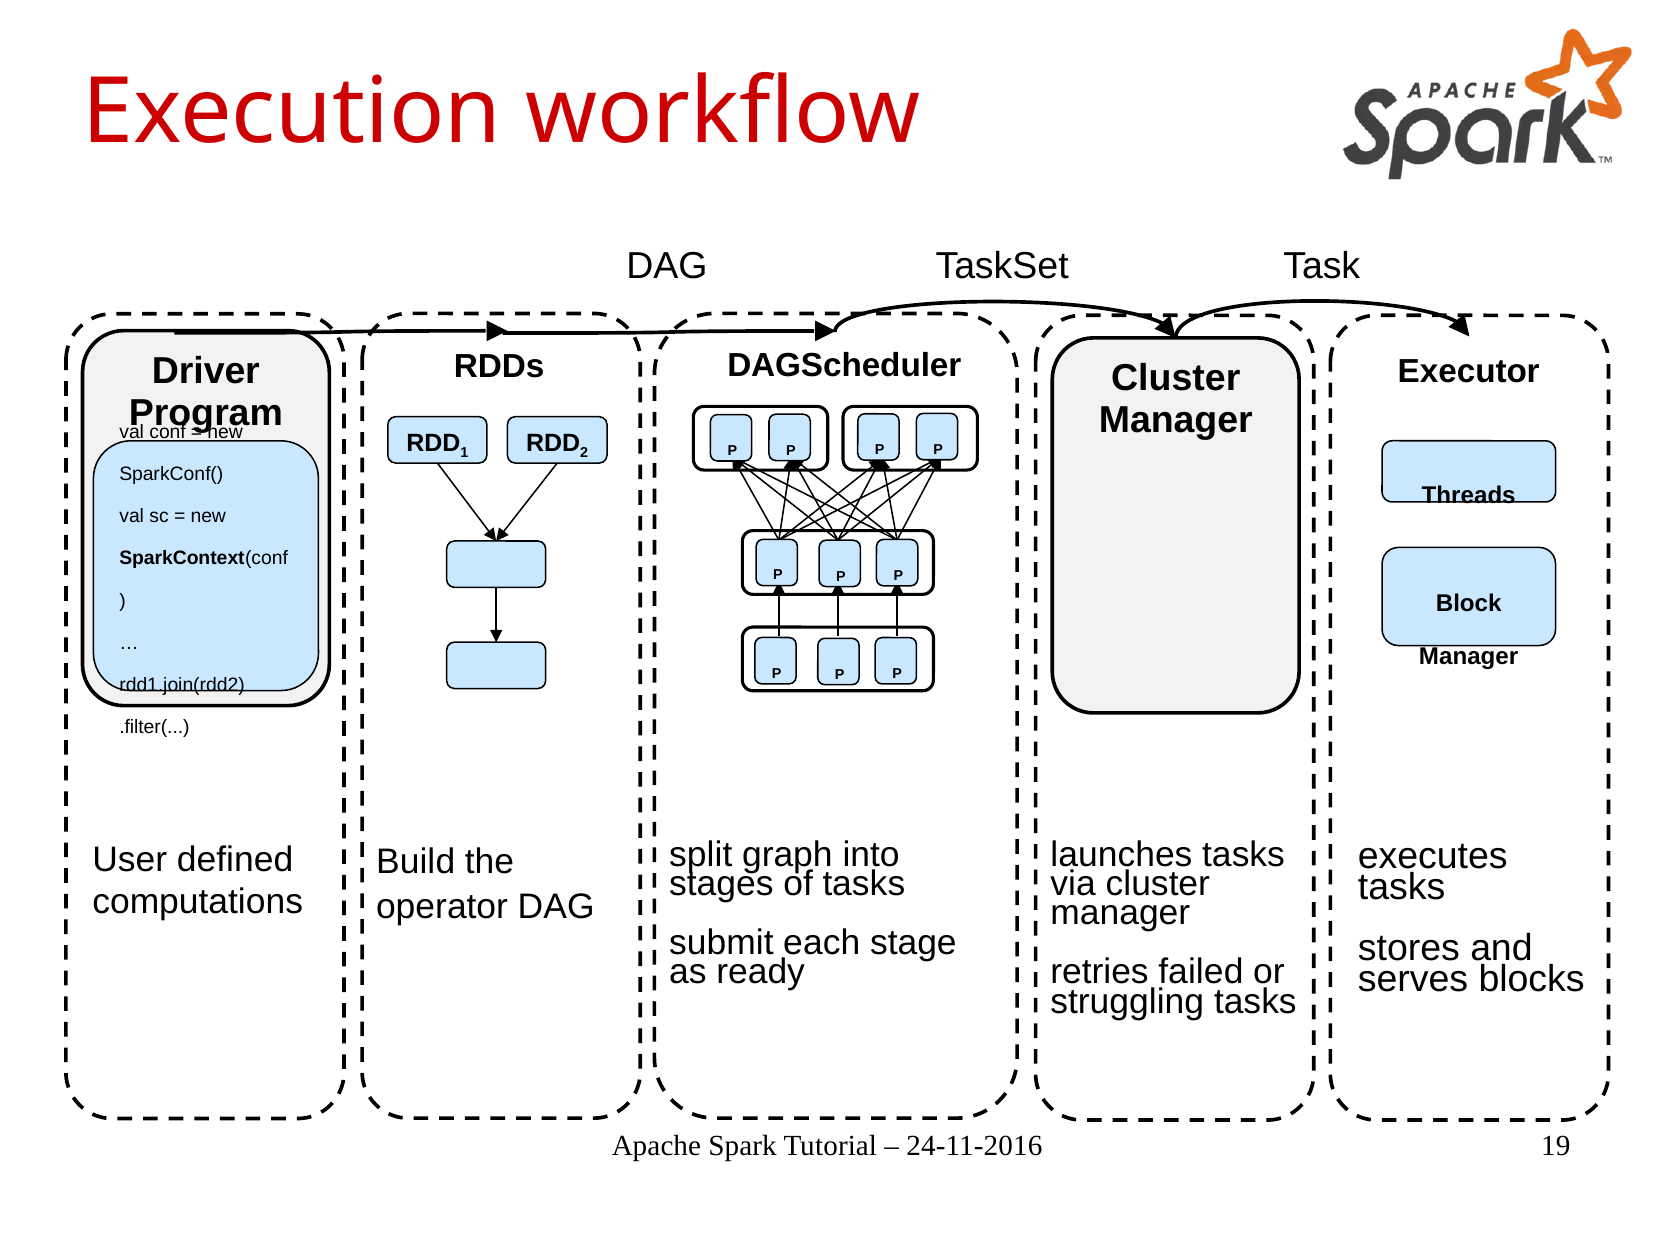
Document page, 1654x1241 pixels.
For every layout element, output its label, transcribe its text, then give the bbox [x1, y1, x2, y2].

text_box split graph into stages of tasks submit each stage as ready [654, 835, 1018, 998]
text_box [1330, 350, 1609, 1121]
slide_number 19 [1185, 1129, 1571, 1215]
text_box val conf = new SparkConf() val sc = new SparkContext(conf) … rdd1.join(rdd2) .filter(...) [93, 440, 319, 691]
text_box RDD1 [387, 416, 487, 464]
picture [1341, 27, 1632, 182]
text_box [373, 313, 630, 331]
text_box [1035, 1027, 1314, 1121]
text_box [362, 342, 641, 1119]
title Execution workflow [82, 2, 1571, 210]
text_box DAGScheduler [707, 339, 982, 392]
text_box [1035, 315, 1314, 835]
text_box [693, 406, 978, 691]
text_box [654, 313, 1018, 835]
text_box Task [1324, 238, 1377, 295]
text_box Threads [1382, 440, 1556, 502]
text_box executes tasks stores and serves blocks [1343, 836, 1609, 1005]
text_box User defined computations [77, 828, 353, 929]
text_box [446, 541, 546, 588]
text_box Build the operator DAG [361, 828, 636, 934]
text_box [446, 642, 546, 689]
text_box DAG [671, 238, 727, 295]
footer Apache Spark Tutorial – 24-11-2016 [565, 1129, 1090, 1215]
text_box Cluster Manager [1052, 337, 1300, 713]
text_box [1002, 164, 1009, 506]
text_box Executor [1331, 345, 1607, 398]
text_box RDD2 [507, 416, 608, 464]
text_box Driver Program [82, 330, 330, 706]
text_box [492, 335, 636, 340]
text_box [65, 313, 345, 1119]
text_box TaskSet [1009, 237, 1092, 295]
text_box [654, 998, 1018, 1119]
text_box Block Manager [1382, 547, 1556, 646]
text_box DAG [611, 238, 668, 295]
text_box RDDs [361, 340, 637, 393]
text_box launches tasks via cluster manager retries failed or struggling tasks [1035, 835, 1314, 1027]
text_box Task [1268, 238, 1321, 295]
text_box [437, 462, 496, 541]
text_box [1333, 315, 1606, 345]
text_box [366, 333, 486, 340]
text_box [496, 462, 558, 541]
text_box TaskSet [920, 237, 1002, 295]
